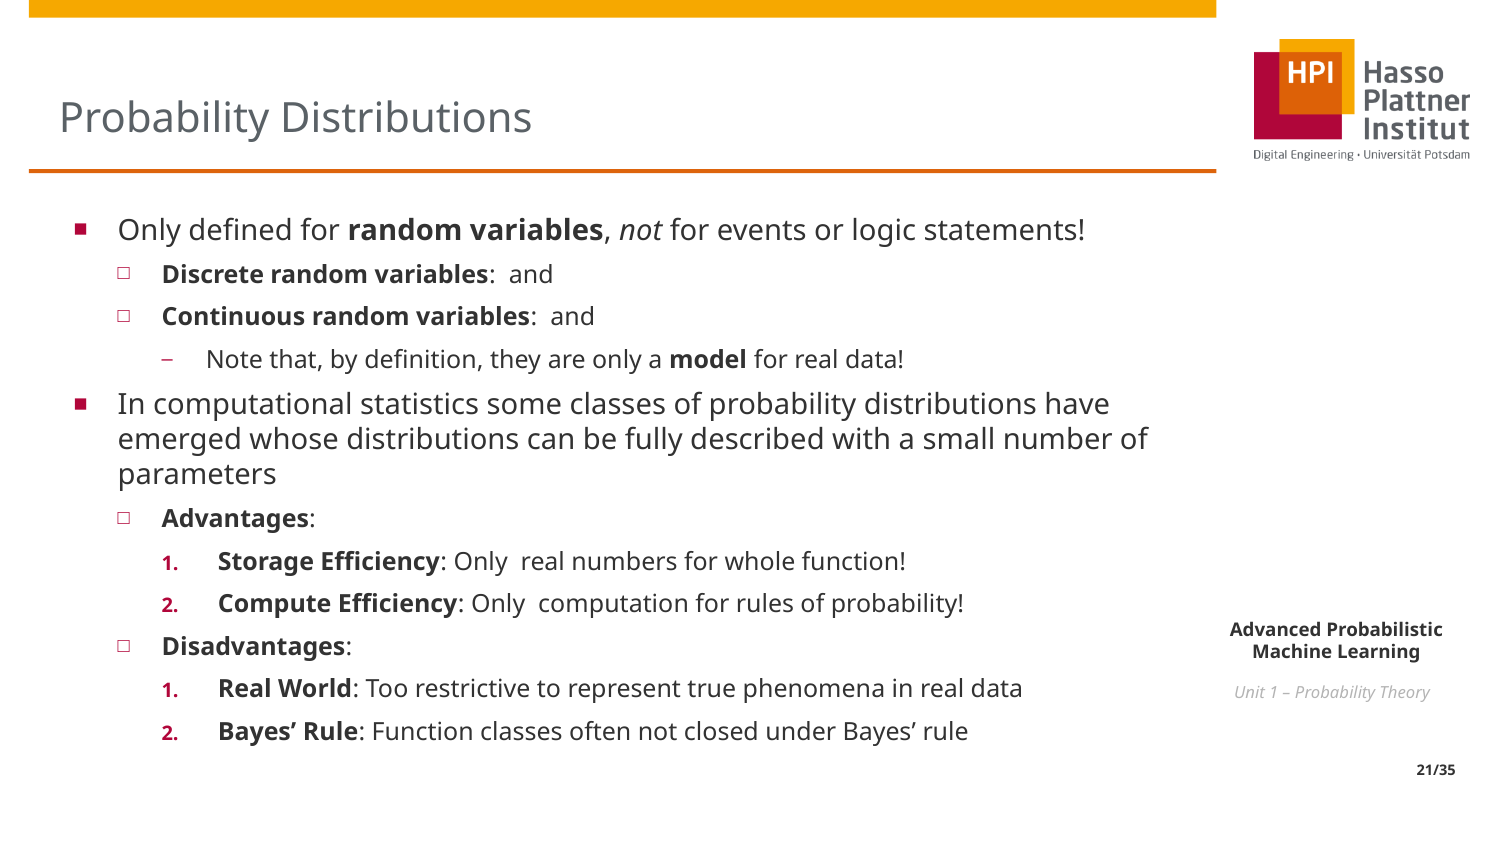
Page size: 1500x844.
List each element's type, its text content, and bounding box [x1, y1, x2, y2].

picture [1254, 39, 1470, 161]
title Probability Distributions [58, 17, 1187, 170]
